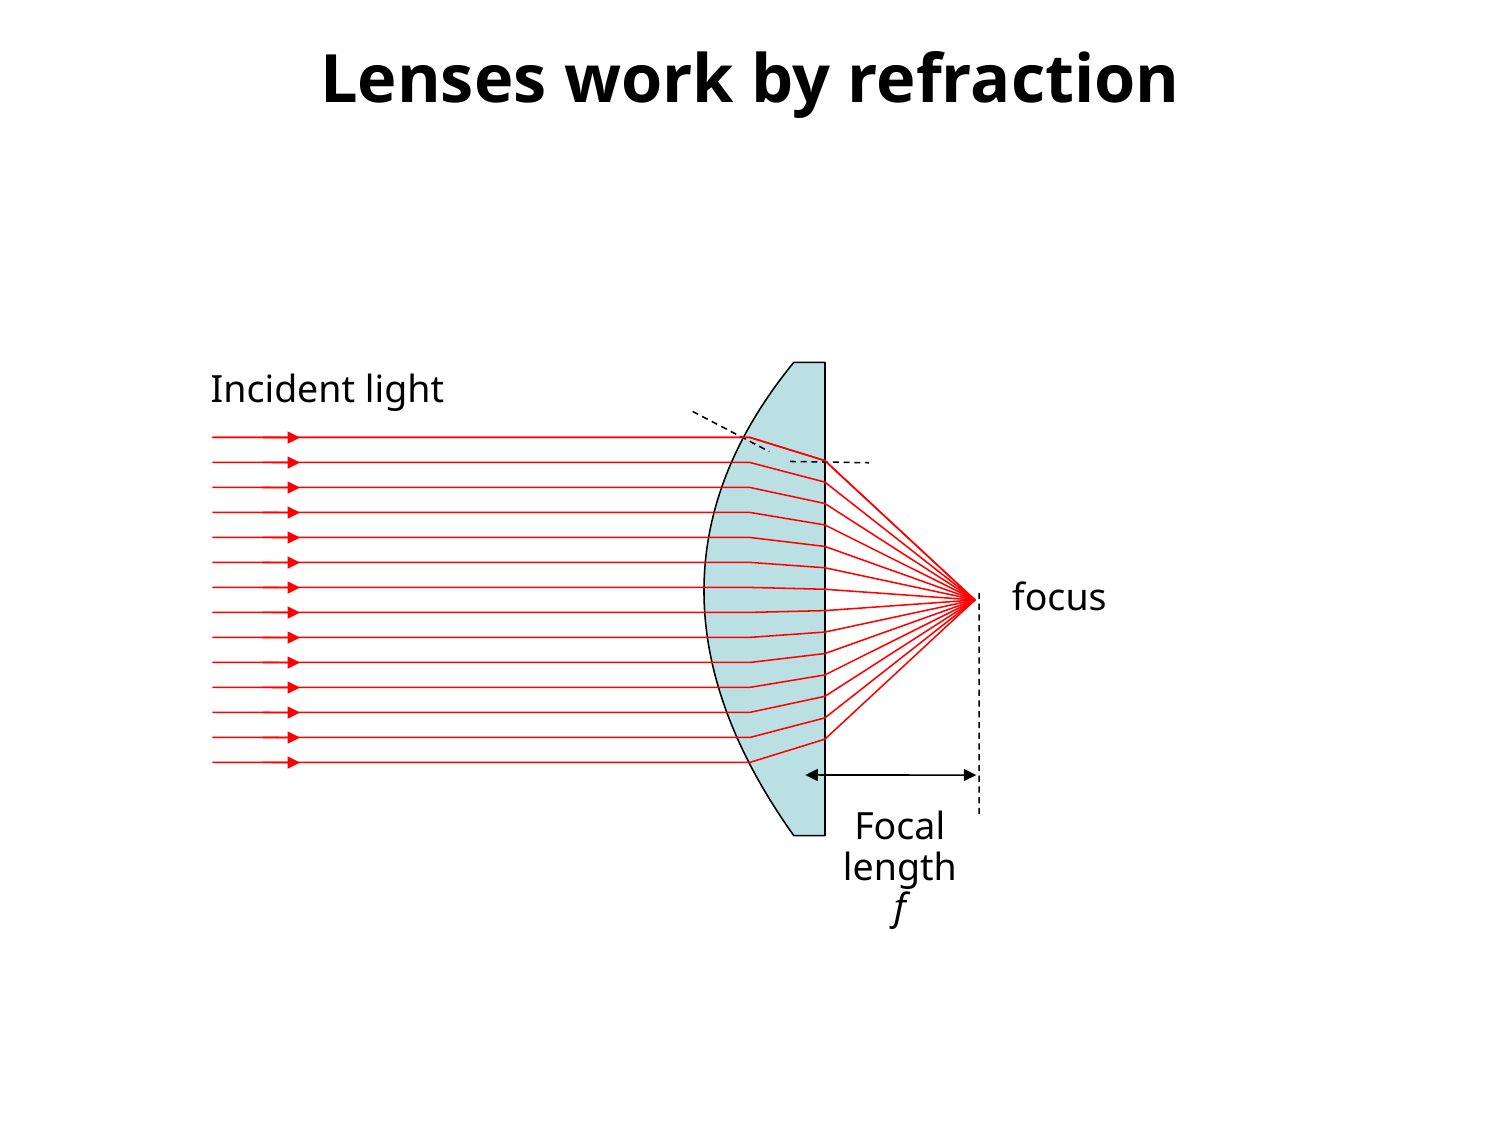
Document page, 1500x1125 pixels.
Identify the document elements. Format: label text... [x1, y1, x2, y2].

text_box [212, 437, 1148, 858]
text_box Incident light [195, 362, 496, 420]
title Lenses work by refraction [112, 26, 1388, 127]
text_box [744, 362, 826, 435]
